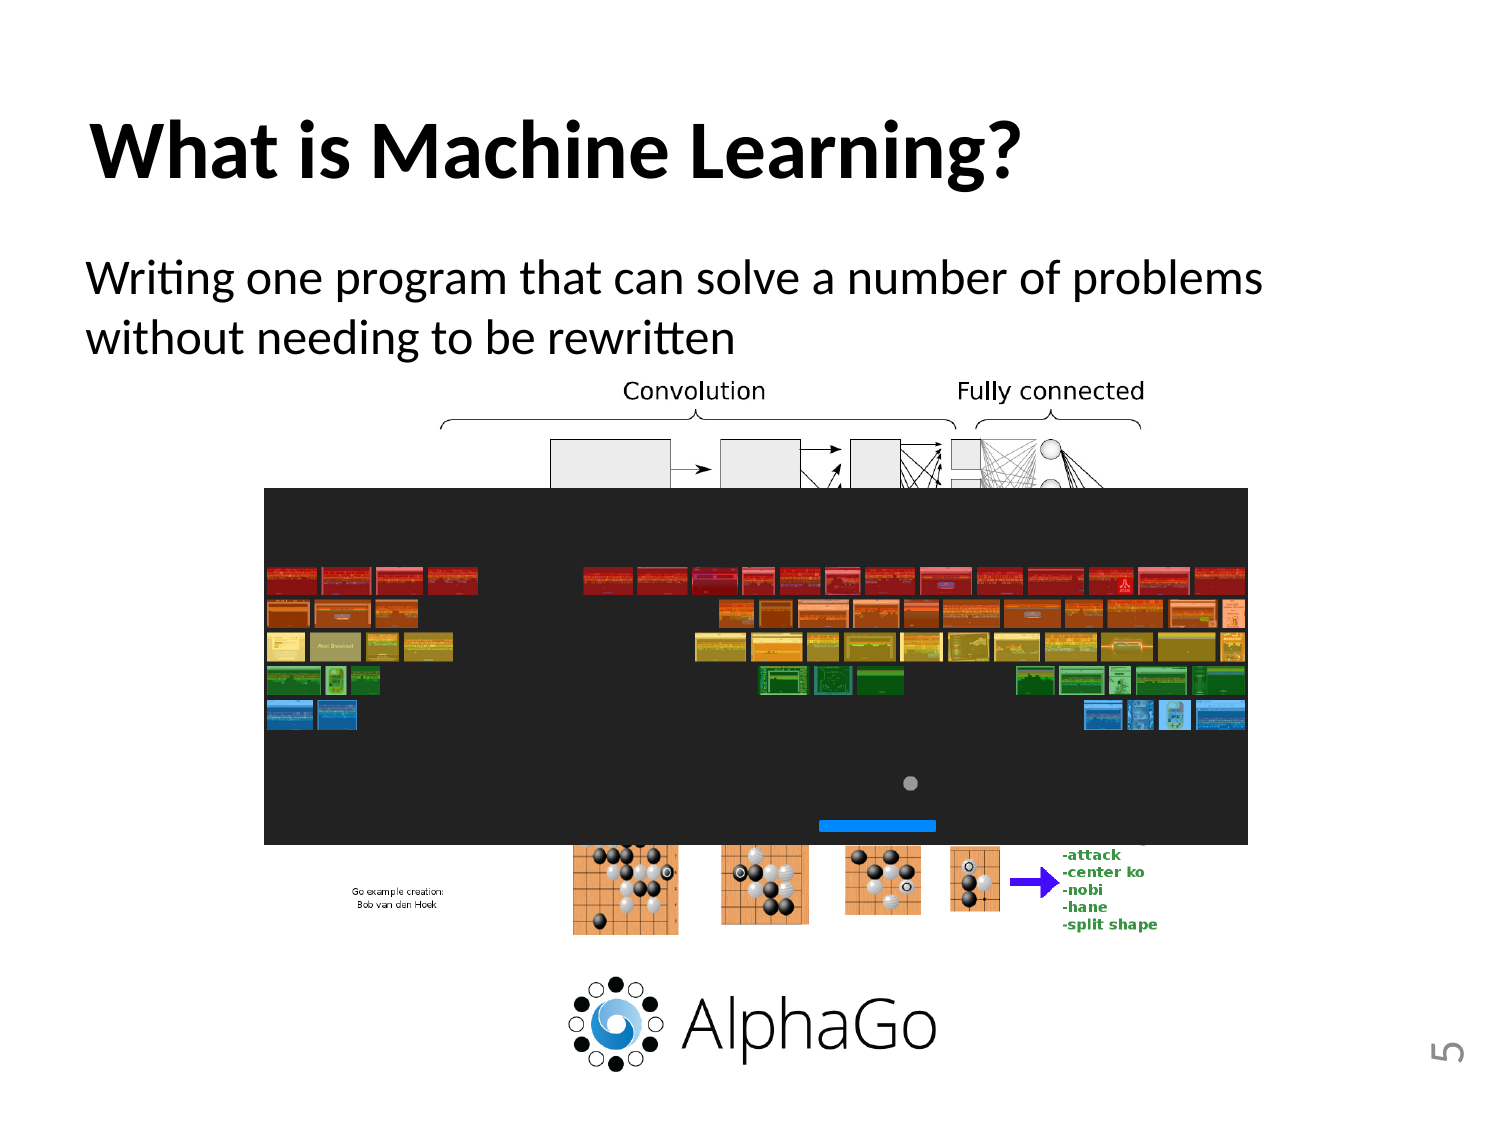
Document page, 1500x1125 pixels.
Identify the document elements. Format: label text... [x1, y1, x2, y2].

slide_number 5 [1412, 1025, 1475, 1125]
text_box Writing one program that can solve a number of problems without needing to be rewritten [70, 237, 1434, 373]
picture [264, 372, 1248, 962]
text_box What is Machine Learning? [74, 87, 1438, 203]
picture [557, 970, 946, 1079]
